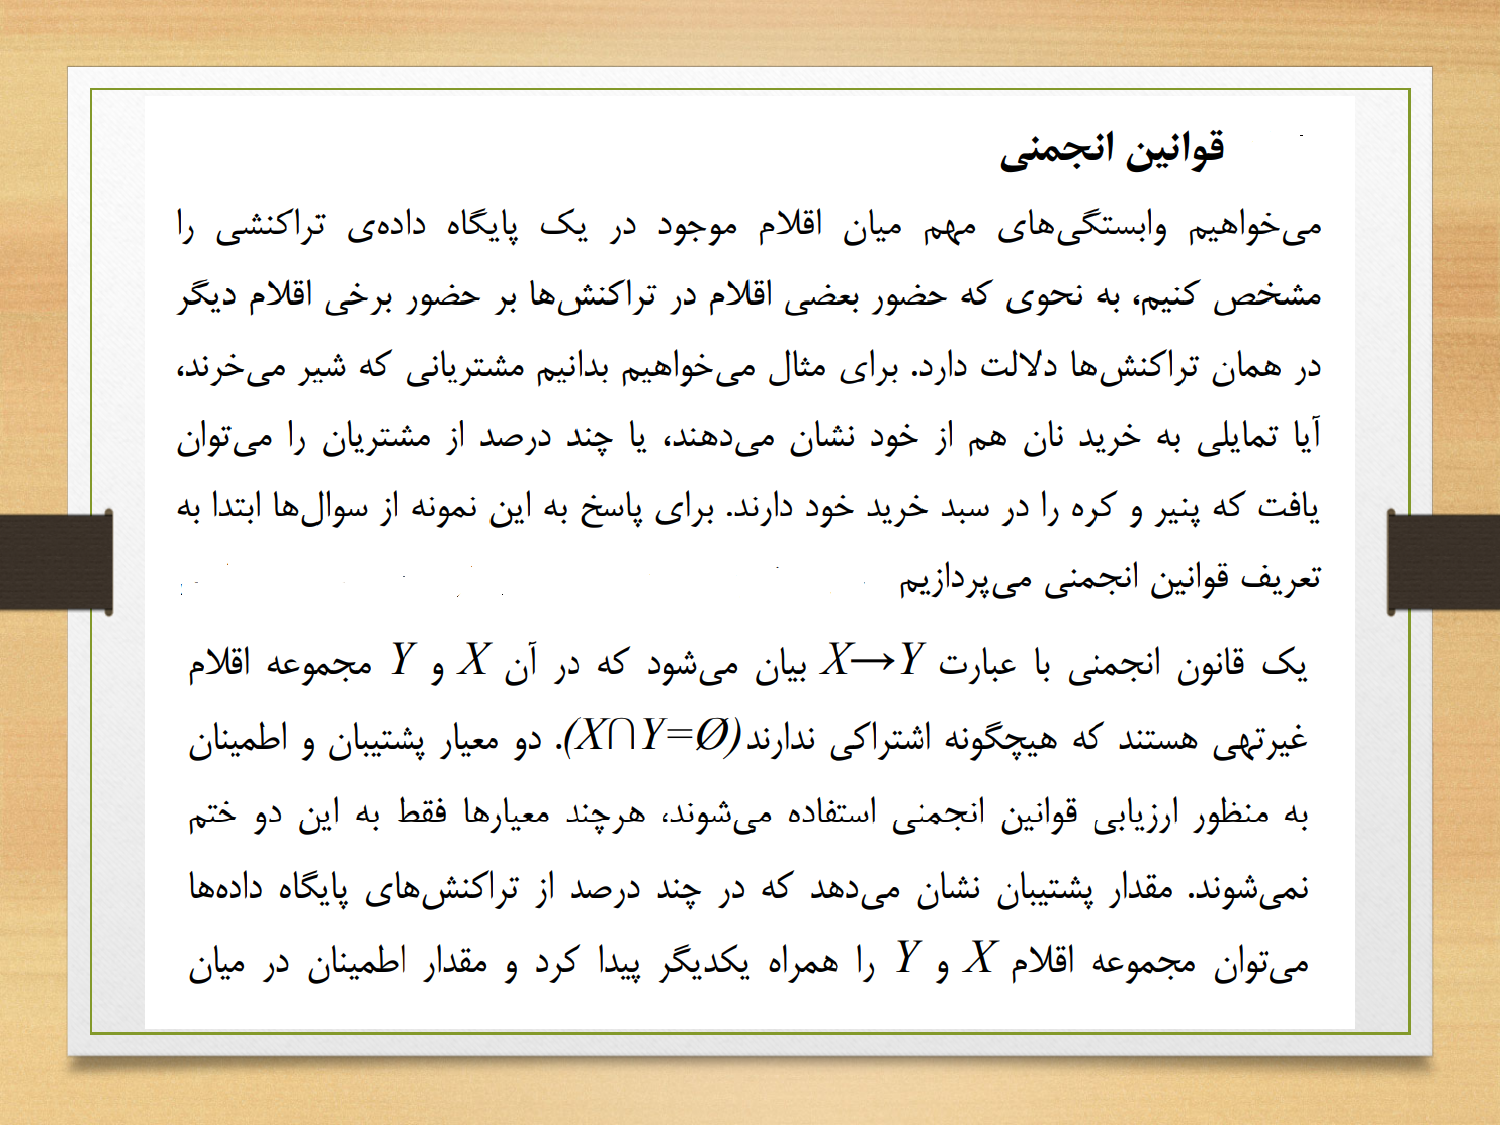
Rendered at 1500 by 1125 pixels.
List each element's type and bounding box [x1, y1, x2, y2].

picture [0, 0, 1500, 1125]
text_box [144, 96, 1356, 614]
